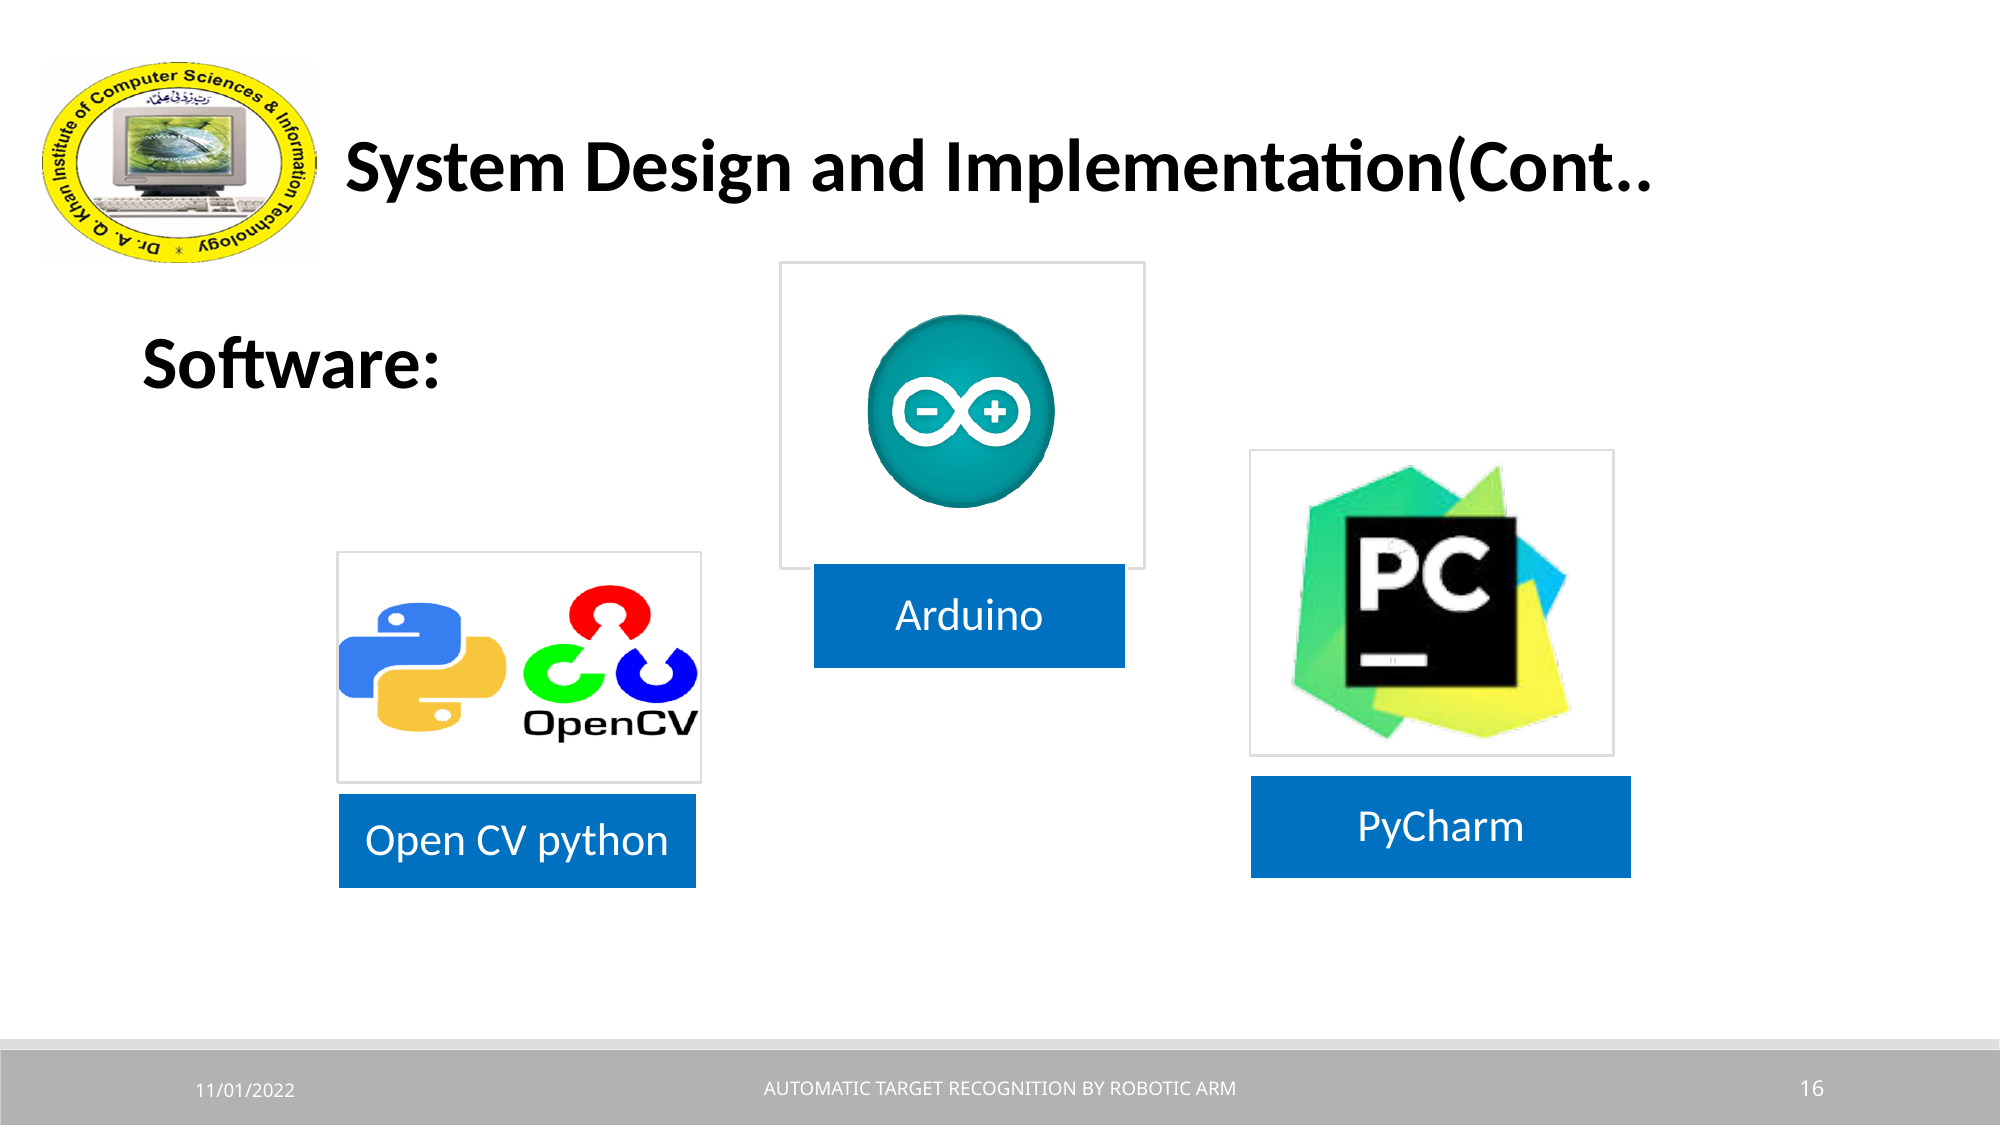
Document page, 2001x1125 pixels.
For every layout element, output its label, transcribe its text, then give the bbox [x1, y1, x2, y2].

slide_number 16 [1624, 1059, 1840, 1120]
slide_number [180, 1059, 586, 1120]
text_box System Design and Implementation(Cont.. [328, 109, 1972, 215]
text_box Software: [127, 299, 329, 411]
picture [42, 61, 318, 263]
footer AUTOMATIC TARGET RECOGNITION BY ROBOTIC ARM [604, 1059, 1396, 1120]
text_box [332, 117, 1668, 1008]
